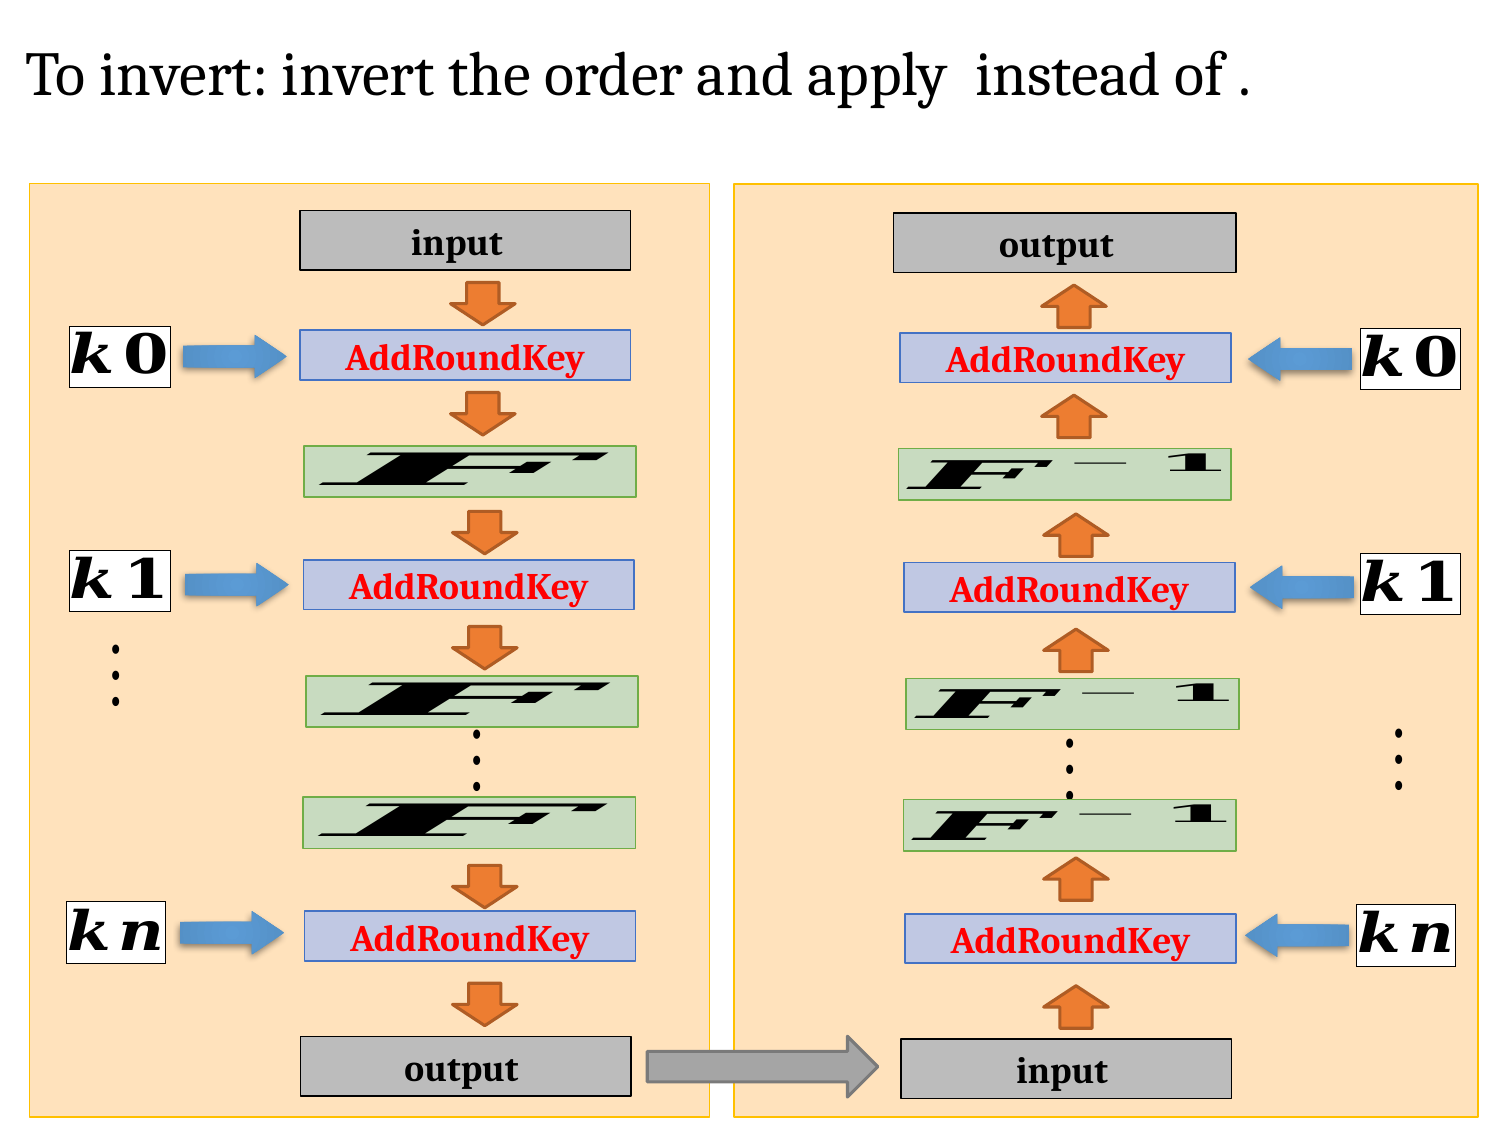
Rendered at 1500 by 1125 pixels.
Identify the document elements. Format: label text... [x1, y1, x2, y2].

text_box [450, 863, 519, 910]
text_box [29, 183, 710, 1118]
text_box [180, 911, 285, 955]
text_box AddRoundKey [903, 562, 1236, 613]
text_box [1042, 512, 1110, 558]
text_box [449, 390, 517, 437]
text_box [184, 563, 290, 607]
text_box [450, 624, 519, 671]
text_box [733, 183, 1479, 1118]
text_box [645, 1034, 879, 1099]
text_box [450, 981, 519, 1027]
text_box AddRoundKey [299, 329, 631, 381]
text_box AddRoundKey [904, 913, 1237, 964]
text_box [1244, 913, 1349, 957]
text_box AddRoundKey [304, 910, 636, 962]
text_box [1247, 337, 1352, 381]
text_box [449, 280, 517, 327]
text_box [1249, 565, 1354, 609]
text_box [1040, 283, 1108, 330]
text_box [450, 509, 519, 556]
text_box AddRoundKey [303, 559, 635, 610]
text_box [1042, 856, 1110, 902]
text_box AddRoundKey [899, 332, 1232, 383]
text_box [1042, 627, 1110, 674]
text_box [1042, 984, 1110, 1030]
text_box [1040, 393, 1108, 440]
text_box [183, 334, 288, 379]
